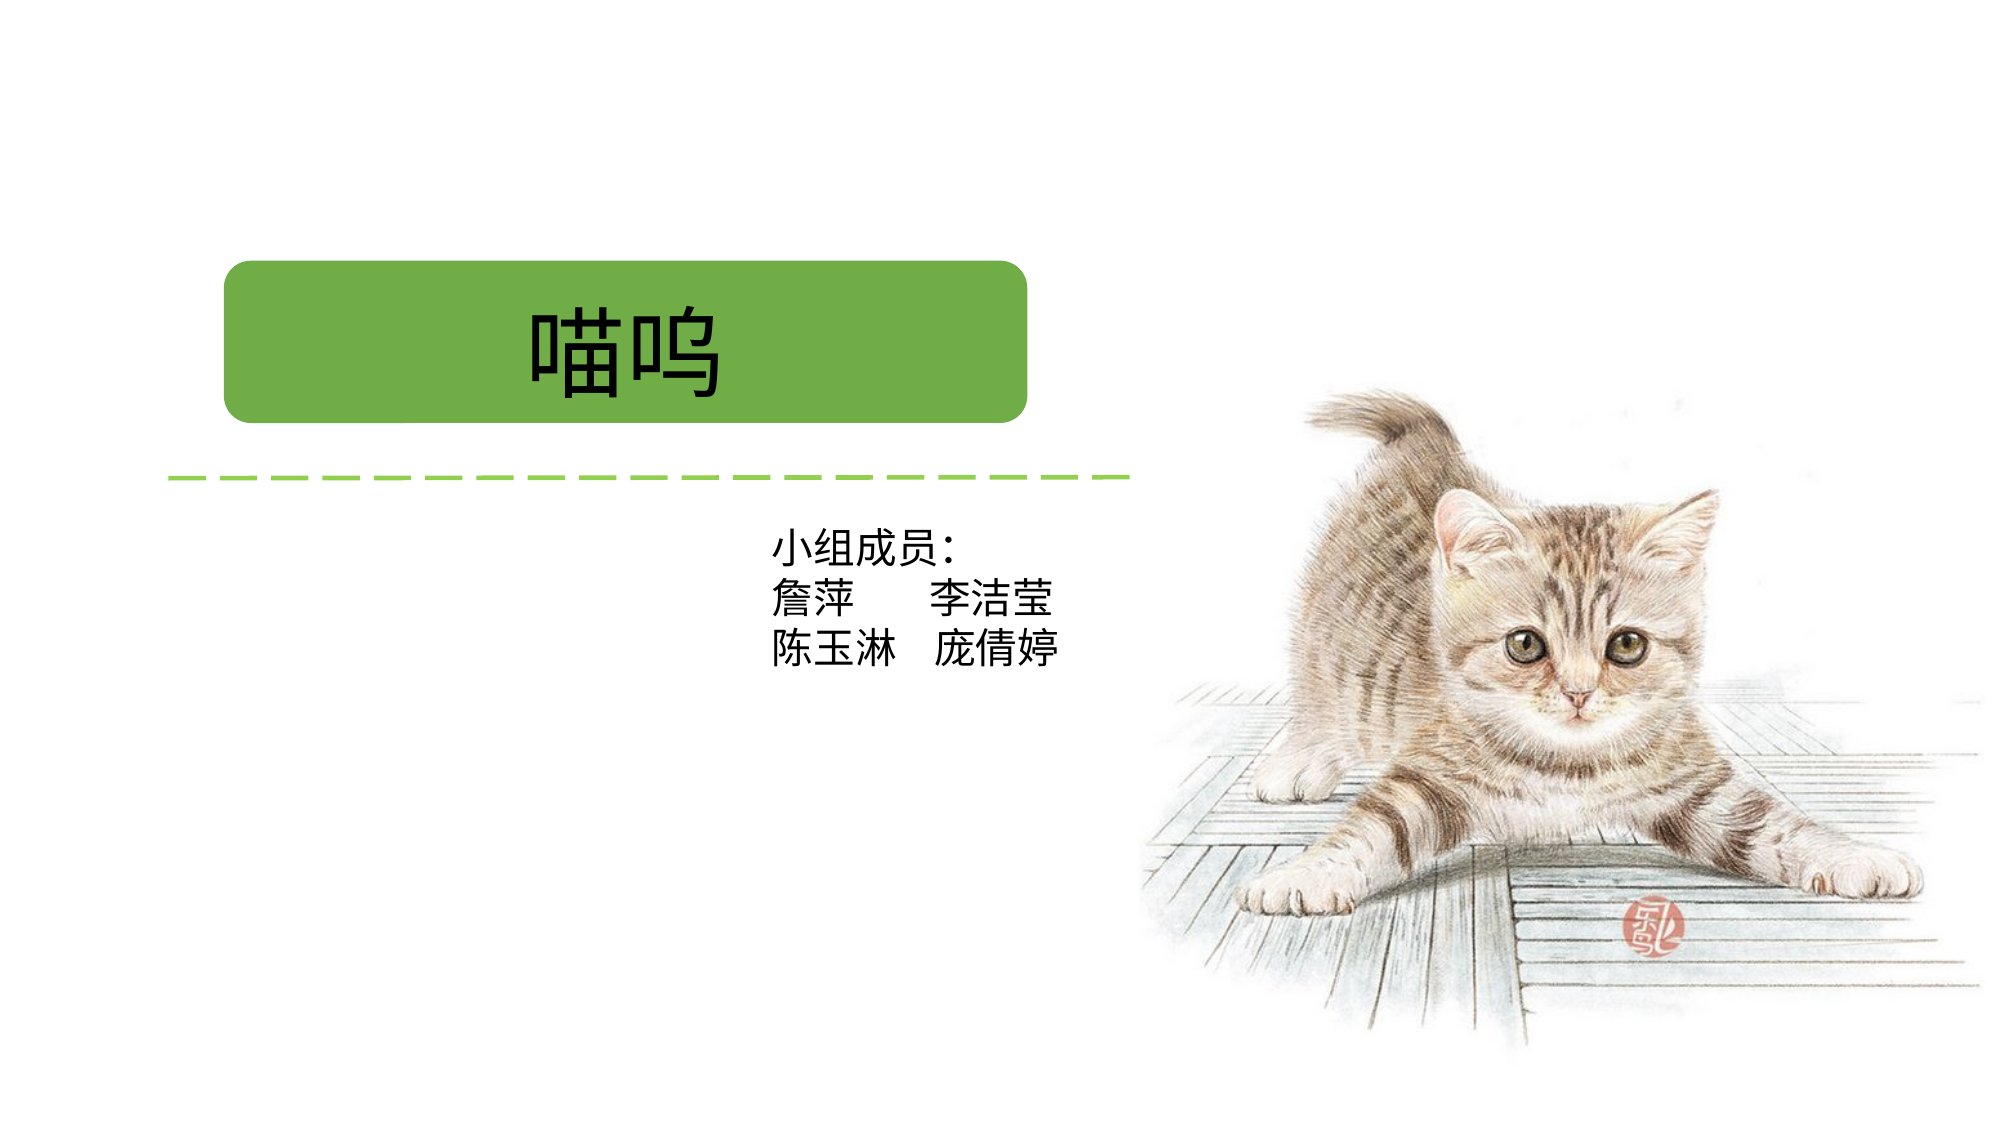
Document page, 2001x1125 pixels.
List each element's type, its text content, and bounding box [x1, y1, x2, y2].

text_box 小组成员： 詹萍 李洁莹 陈玉淋 庞倩婷 [757, 514, 1138, 680]
picture [1138, 341, 1986, 1099]
text_box 喵呜 [270, 282, 982, 418]
text_box [222, 259, 1029, 425]
